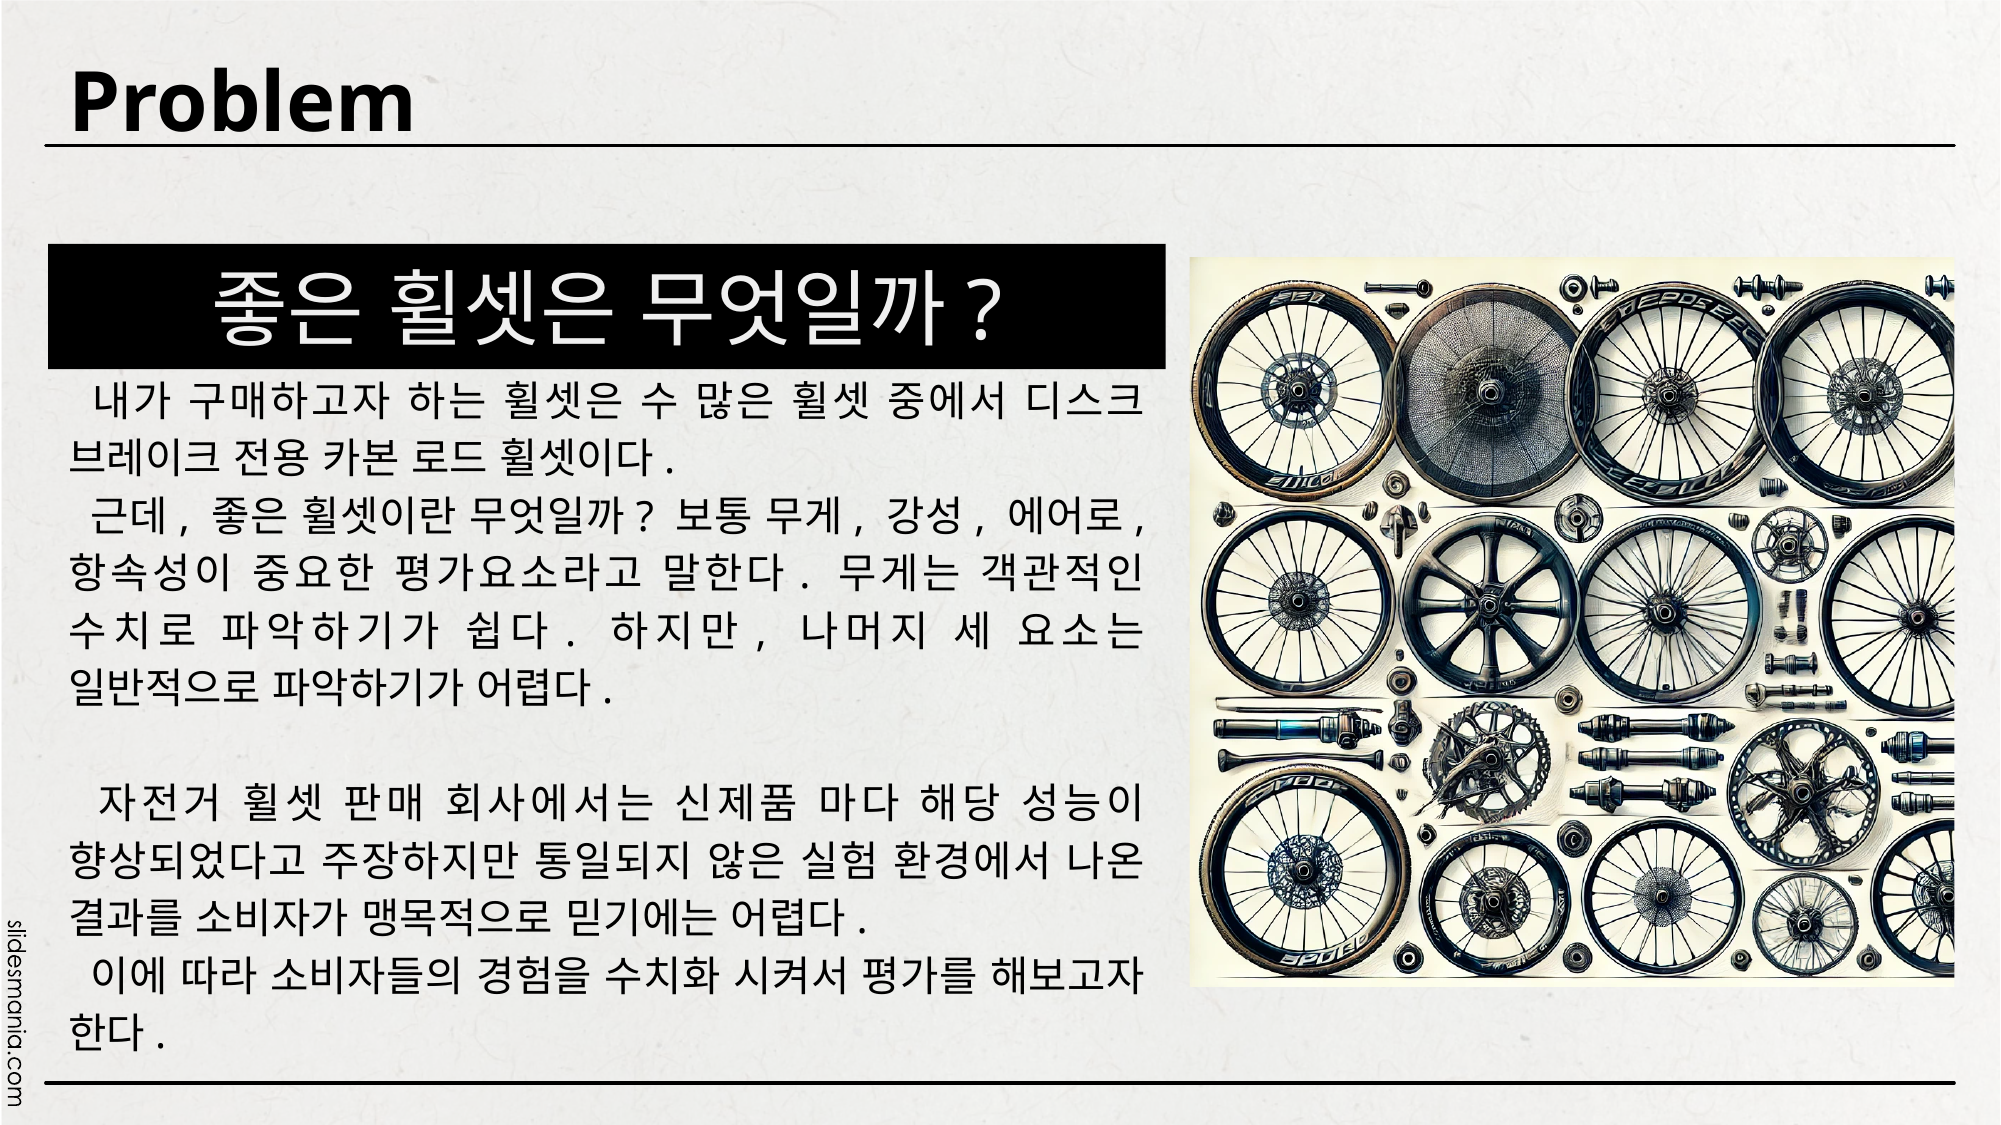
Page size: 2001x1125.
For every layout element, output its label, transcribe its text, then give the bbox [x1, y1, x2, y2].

picture [1189, 257, 1955, 987]
list 내가 구매하고자 하는 휠셋은 수 많은 휠셋 중에서 디스크 브레이크 전용 카본 로드 휠셋이다. 근데, 좋은 휠셋이란 무엇일까? 보통 무게, 강성, 에어로, 항속성이 중요한 평가요소라고 말한다. 무게는 객관적인 수치로 파악하기가 쉽다. 하지만, 나머지 세 요소는 일반적으로 파악하기가 어렵다. 자전거 휠셋 판매 회사에서는 신제품 마다 해당 성능이 향상되었다고 주장하지만 통일되지 않은 실험 환경에서 나온 결과를 소비자가 맹목적으로 믿기에는 어렵다. 이에 따라 소비자들의 경험을 수치화 시켜서 평가를 해보고자 한다. [48, 369, 1166, 1056]
subtitle Problem [48, 51, 922, 146]
title 좋은 휠셋은 무엇일까? [48, 243, 1166, 369]
